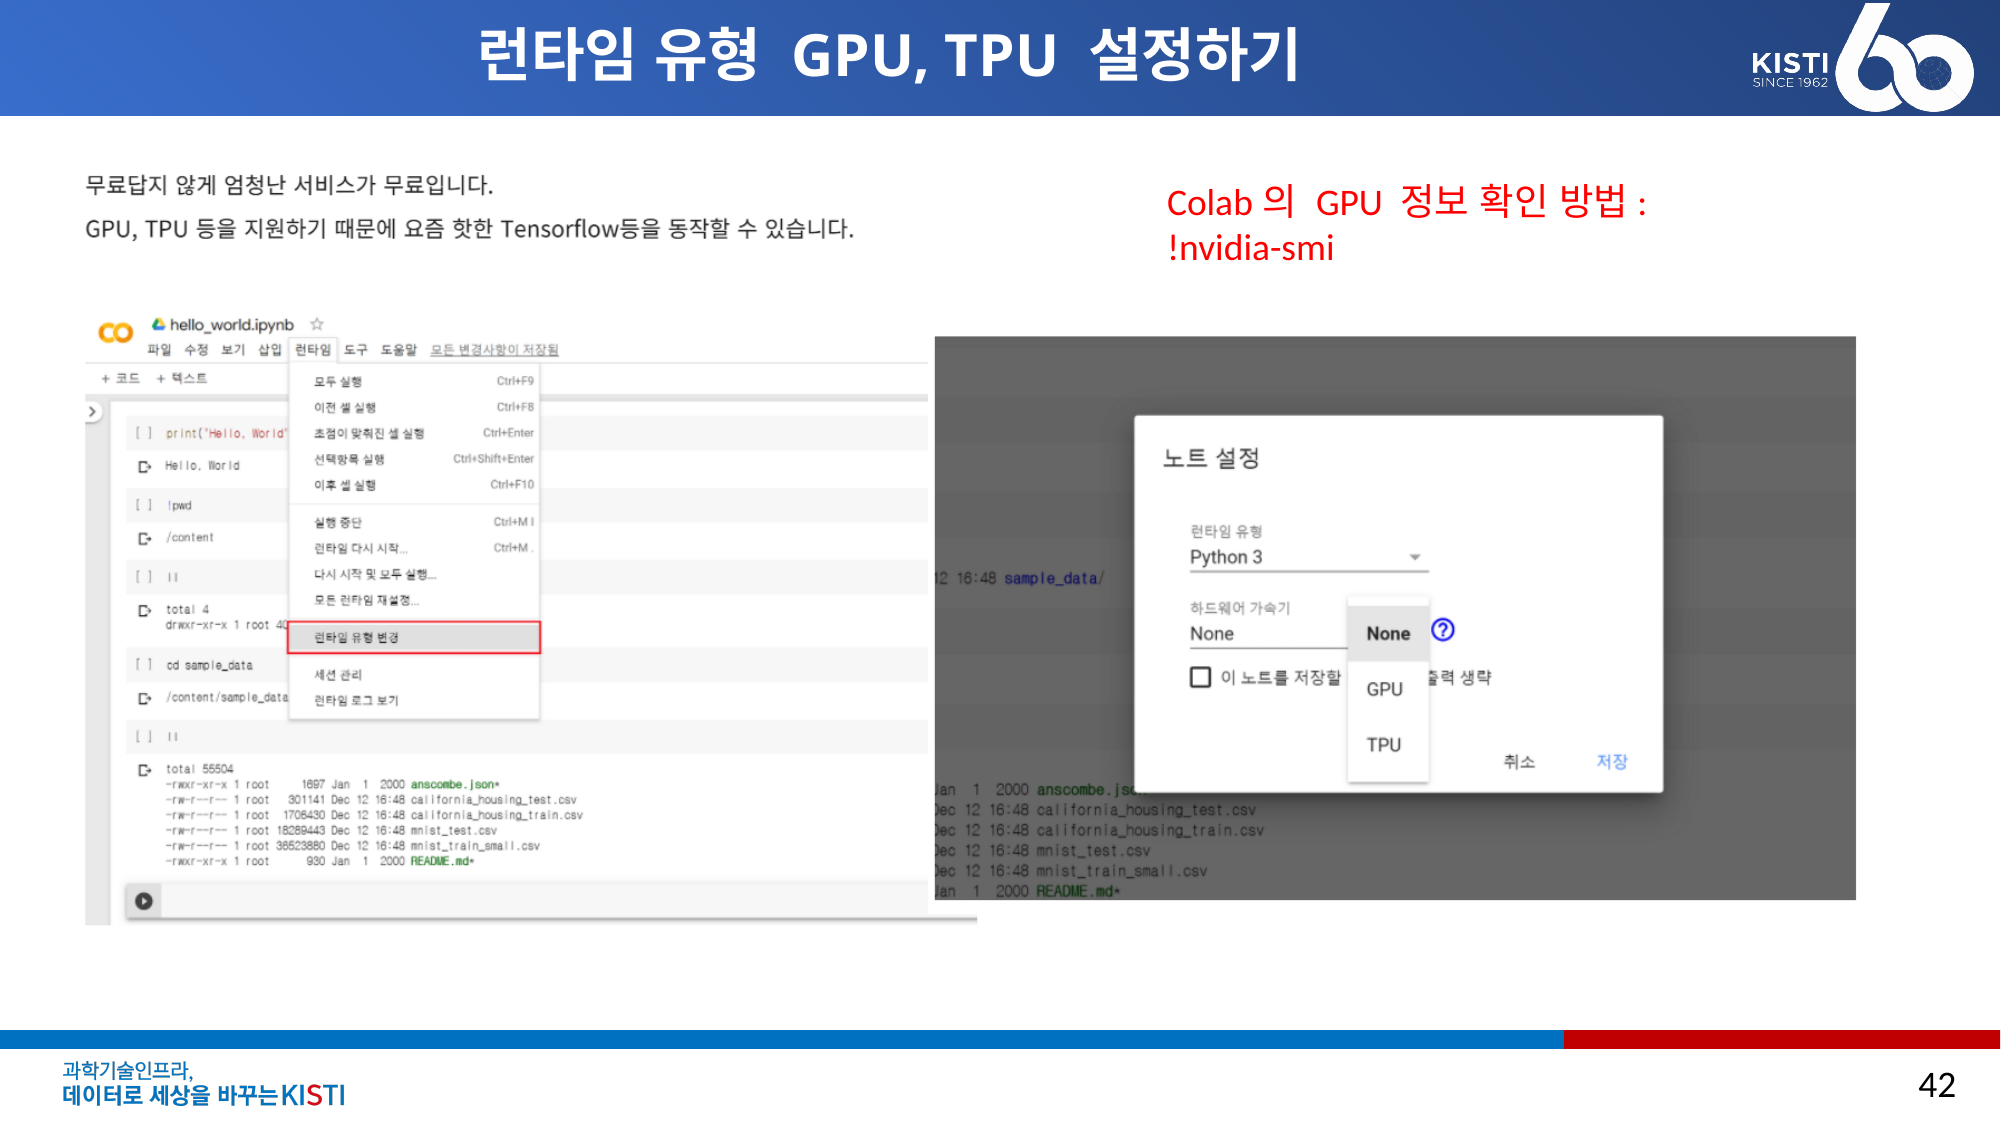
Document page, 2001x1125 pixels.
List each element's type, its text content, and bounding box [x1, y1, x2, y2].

picture [1753, 3, 1974, 112]
picture [63, 1061, 344, 1106]
title 런타임 유형 GPU, TPU 설정하기 [53, 1, 1728, 114]
text_box Colab의 GPU 정보 확인 방법: !nvidia-smi [1152, 170, 1663, 276]
picture [73, 164, 1863, 960]
slide_number 42 [1594, 1053, 1971, 1113]
